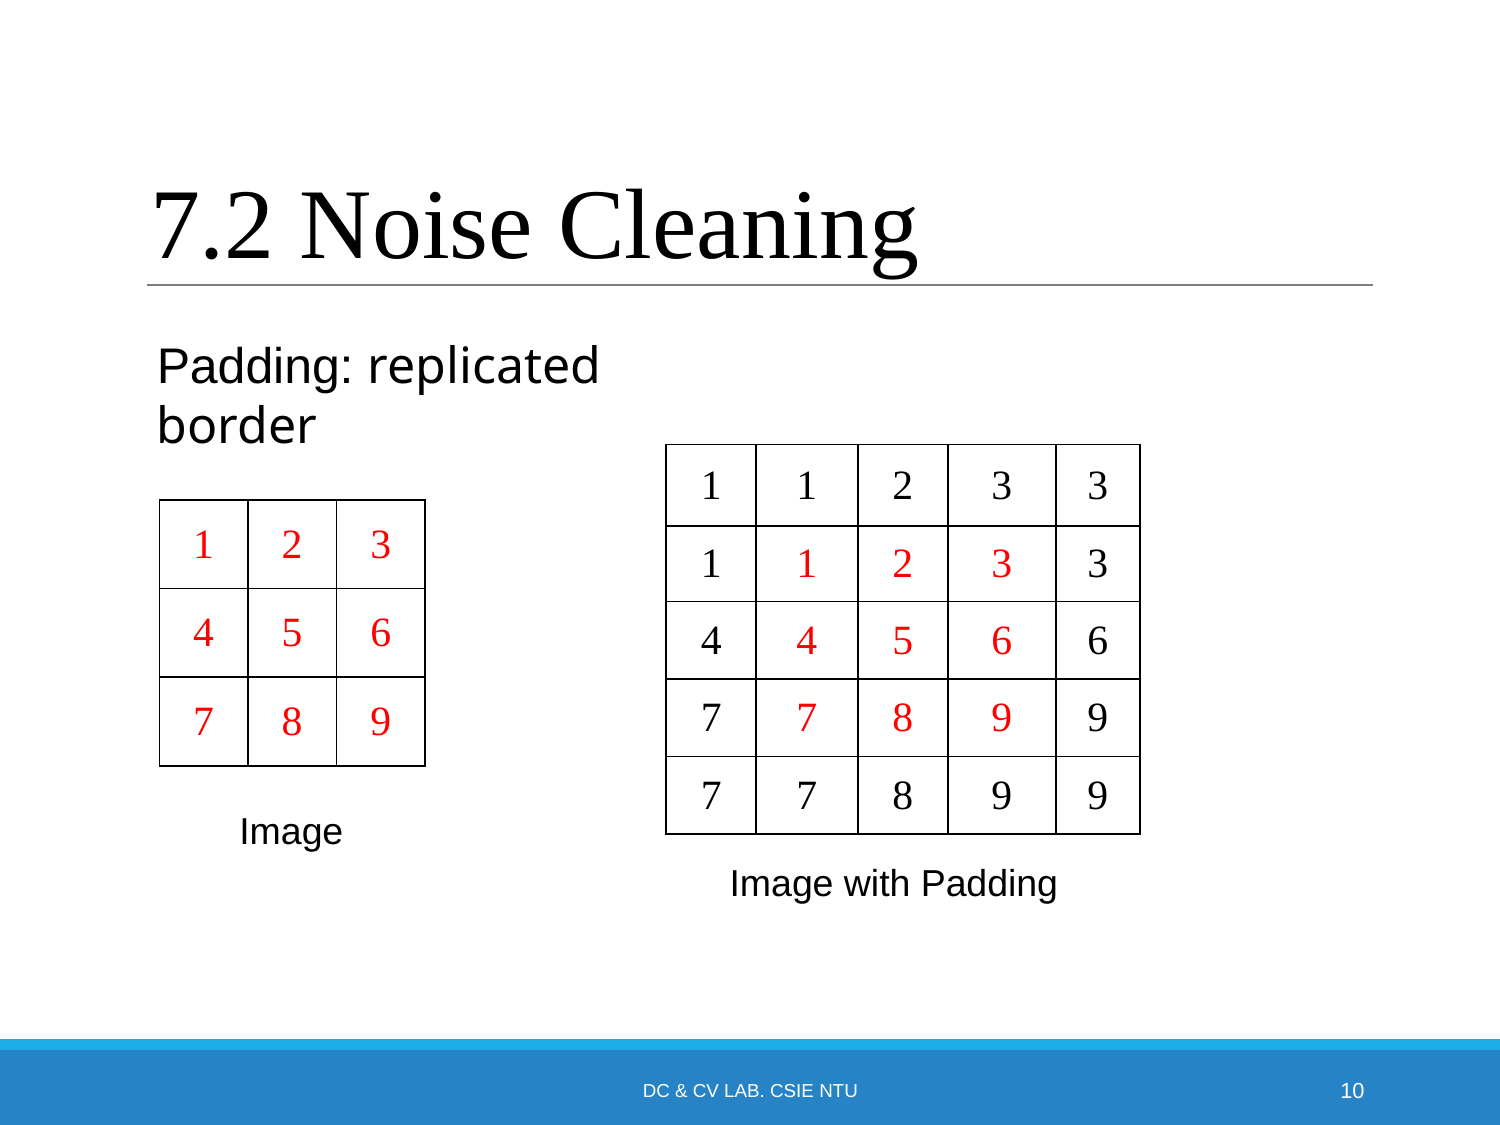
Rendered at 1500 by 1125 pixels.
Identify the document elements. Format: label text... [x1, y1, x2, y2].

slide_number ‹#› [1218, 1059, 1380, 1120]
table_cell 8 [249, 678, 336, 765]
table_cell 5 [249, 589, 336, 676]
table_header 2 [249, 501, 336, 588]
table_header 3 [337, 501, 424, 588]
table_cell 9 [337, 678, 424, 765]
text_box Image [224, 799, 360, 860]
table_header 1 [160, 501, 247, 588]
text_box Image with Padding [714, 851, 1078, 912]
table_cell 4 [160, 589, 247, 676]
footer DC & CV LAB. CSIE NTU [453, 1059, 1047, 1120]
list [135, 302, 1373, 963]
table_cell 7 [160, 678, 247, 765]
table_cell 6 [337, 589, 424, 676]
title 7.2 Noise Cleaning [135, 47, 1373, 285]
text_box Padding: replicated border [141, 325, 766, 461]
